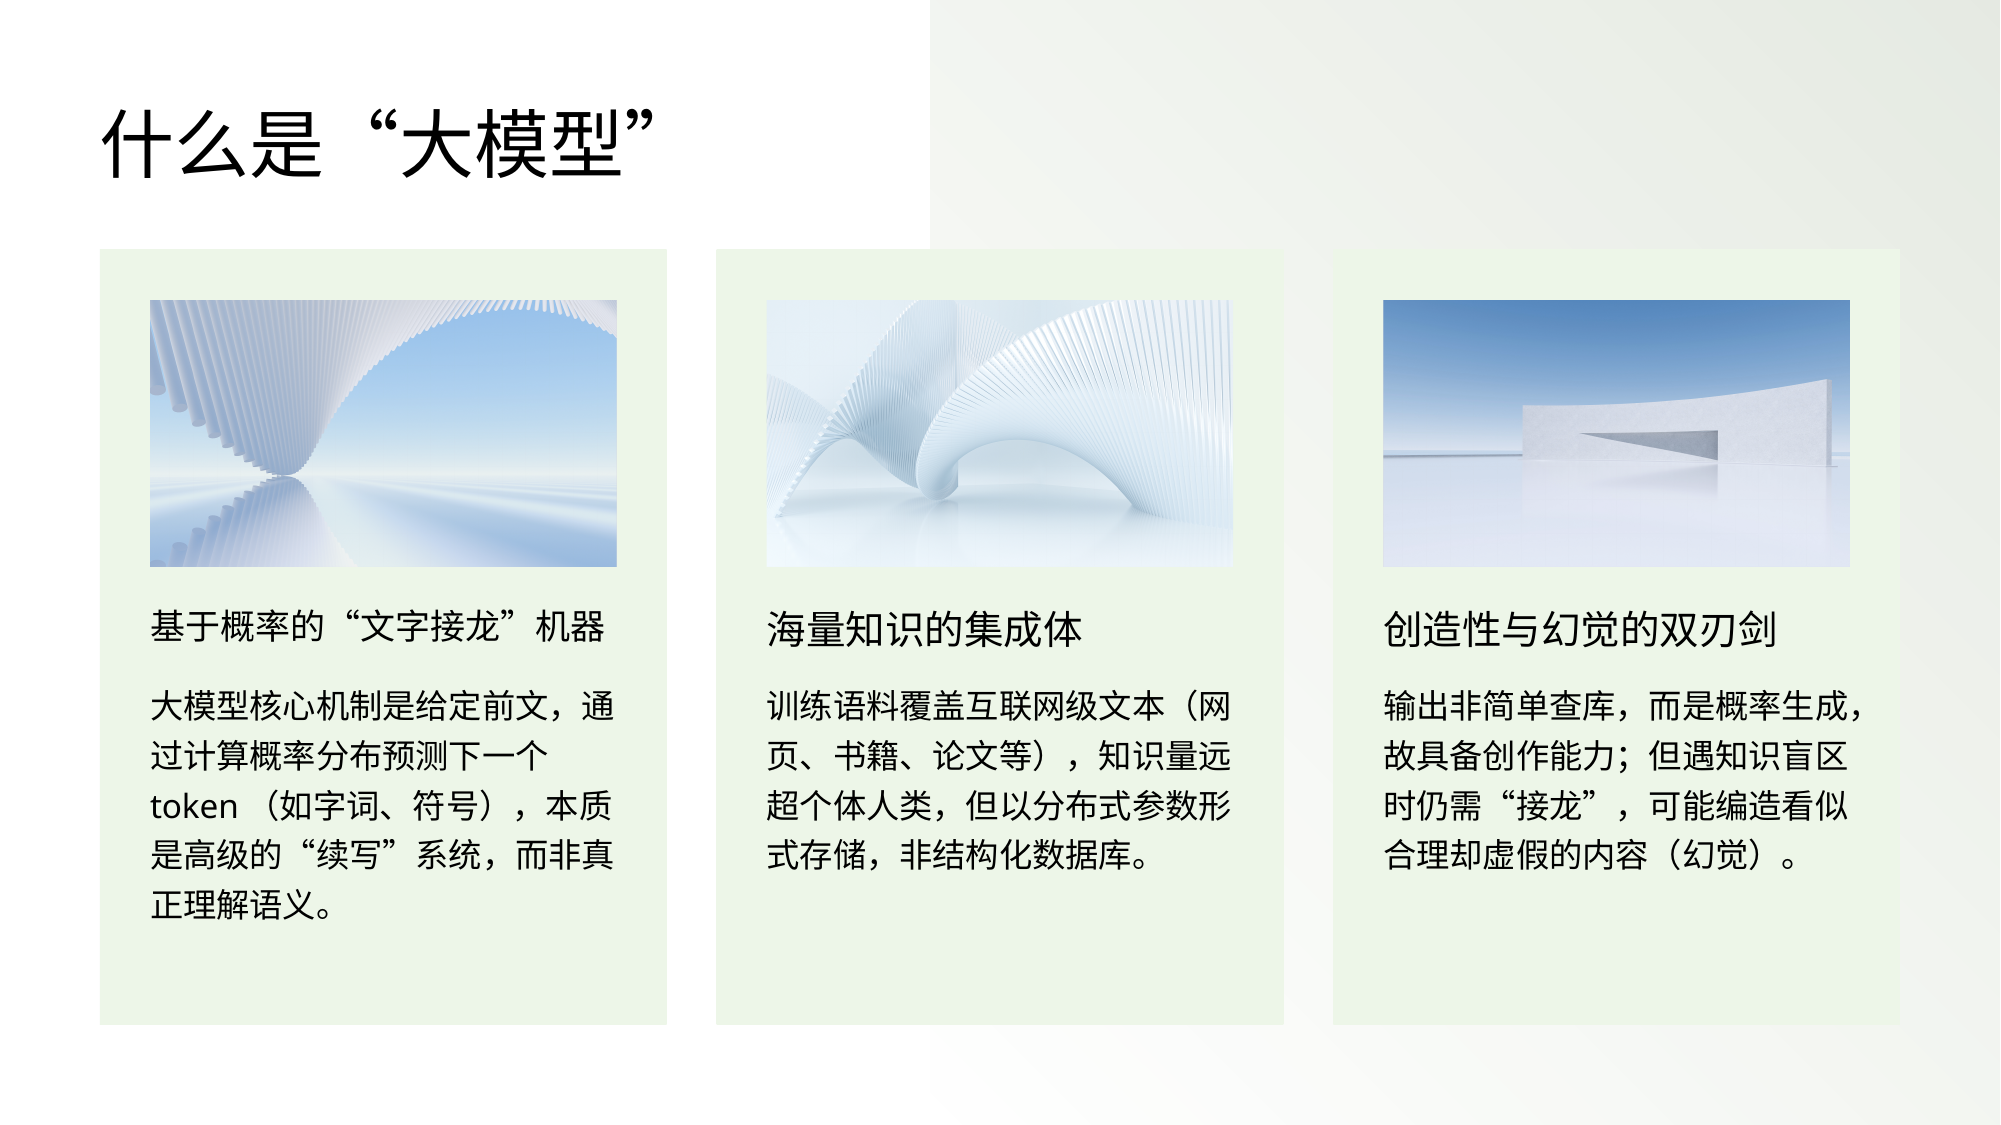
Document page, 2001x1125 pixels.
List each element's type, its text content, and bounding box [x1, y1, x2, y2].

picture [766, 299, 1234, 567]
picture [1383, 299, 1850, 567]
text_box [99, 249, 1900, 1025]
title 什么是“大模型” [99, 87, 1900, 188]
picture [149, 299, 617, 567]
